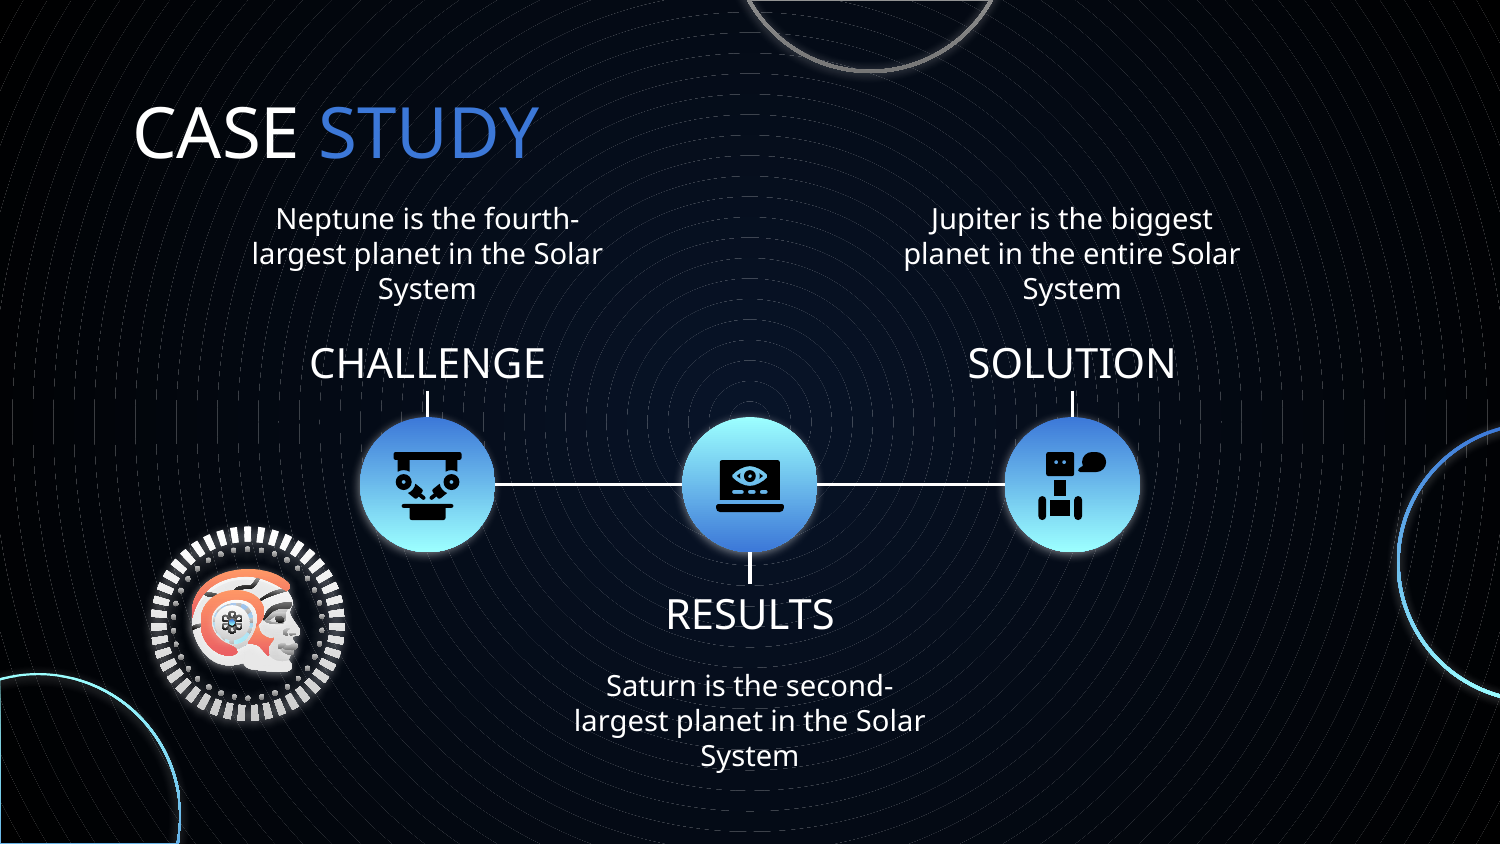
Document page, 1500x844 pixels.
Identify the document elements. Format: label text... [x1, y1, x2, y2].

text_box [1004, 417, 1140, 553]
subtitle Neptune is the fourth-largest planet in the Solar System [229, 234, 626, 321]
title CHALLENGE [229, 321, 626, 391]
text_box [715, 459, 785, 513]
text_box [1038, 451, 1107, 521]
subtitle Jupiter is the biggest planet in the entire Solar System [874, 234, 1271, 321]
subtitle Saturn is the second-largest planet in the Solar System [552, 652, 948, 738]
text_box [682, 417, 818, 553]
title RESULTS [552, 583, 948, 652]
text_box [150, 526, 346, 721]
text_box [393, 451, 462, 521]
text_box [360, 417, 496, 553]
title CASE STUDY [116, 72, 1383, 167]
title SOLUTION [874, 321, 1271, 391]
